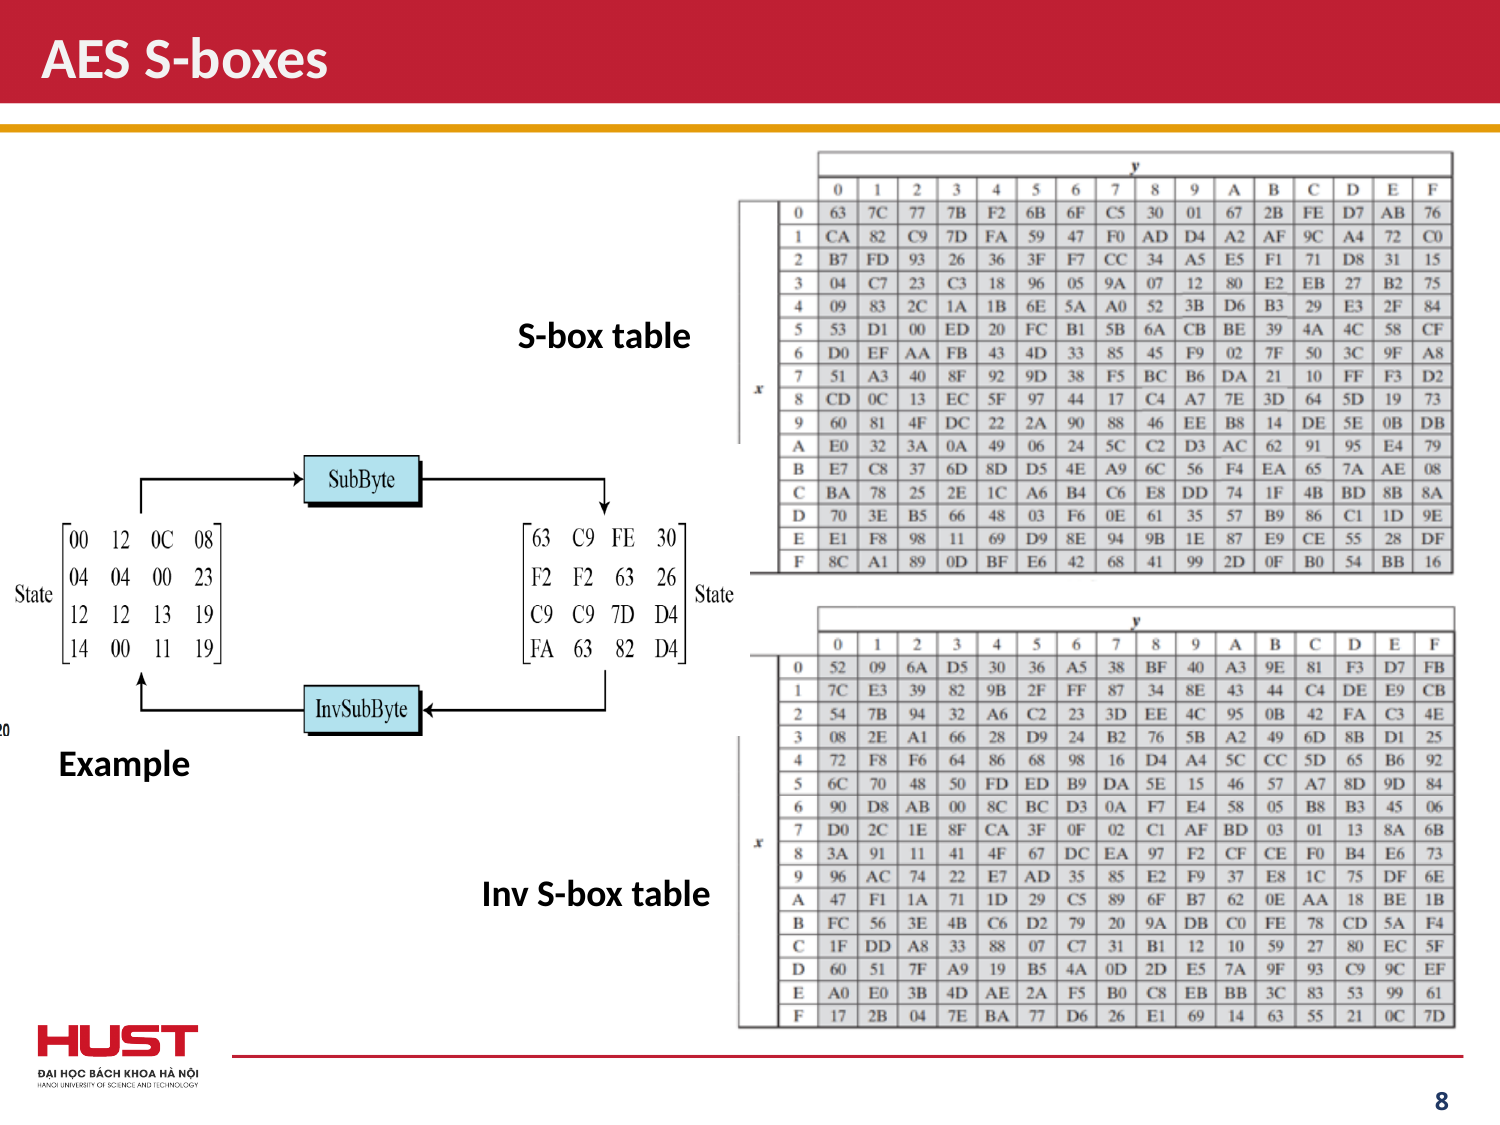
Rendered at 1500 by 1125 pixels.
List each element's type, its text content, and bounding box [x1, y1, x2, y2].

text_box AES S-boxes [26, 13, 1203, 98]
text_box S-box table [503, 304, 718, 364]
text_box Inv S-box table [466, 861, 728, 922]
picture [0, 0, 1500, 1125]
slide_number 8 [1126, 1078, 1464, 1125]
text_box Example [43, 736, 267, 791]
